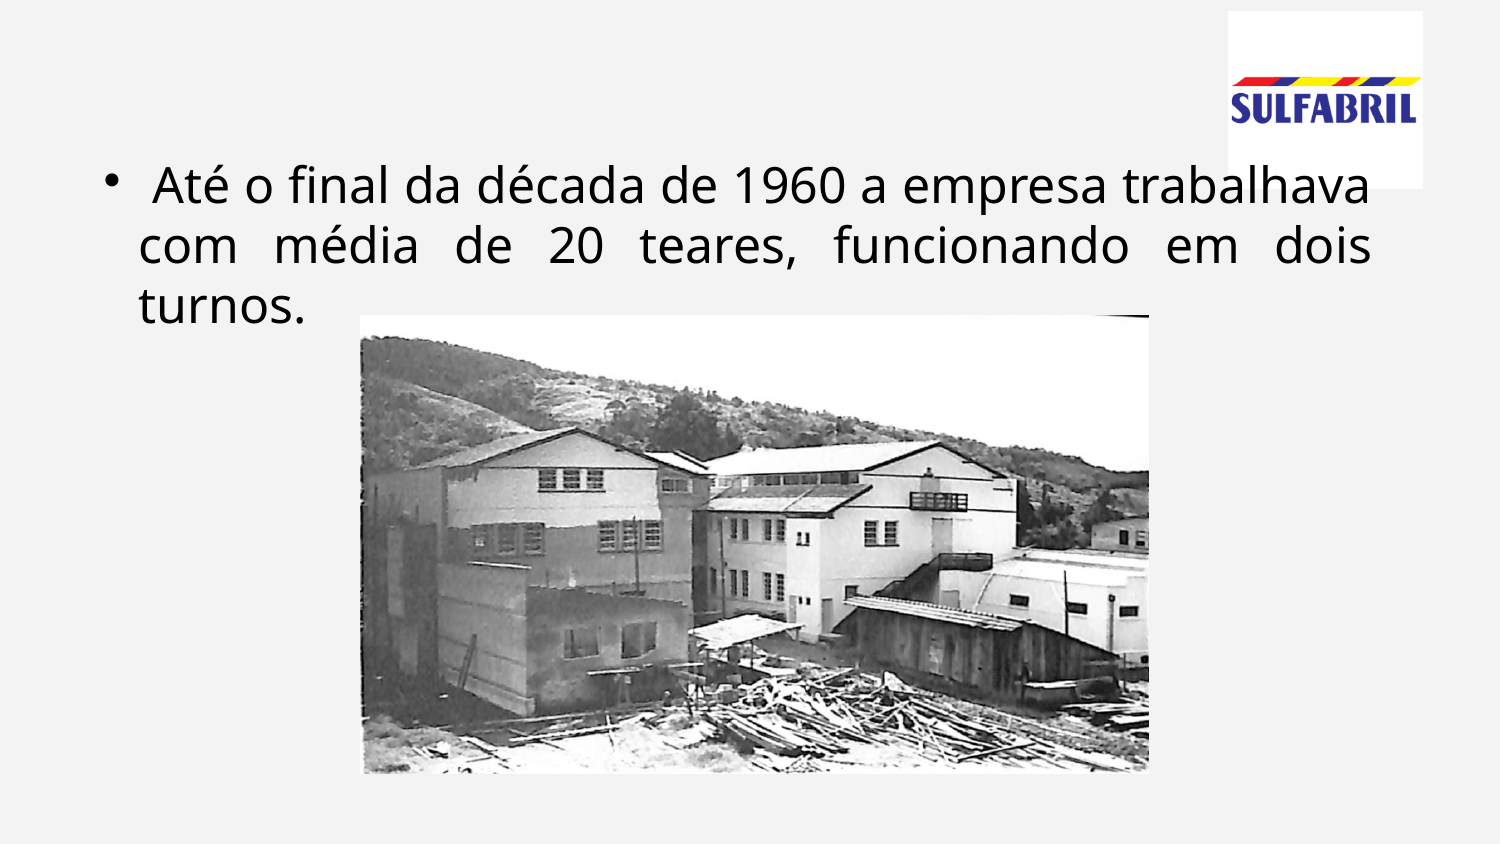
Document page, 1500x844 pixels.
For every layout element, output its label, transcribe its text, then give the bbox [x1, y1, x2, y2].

picture [1228, 11, 1424, 190]
text_box Até o final da década de 1960 a empresa trabalhava com média de 20 teares, funcionando em dois turnos. [88, 171, 1388, 316]
picture [359, 314, 1149, 774]
